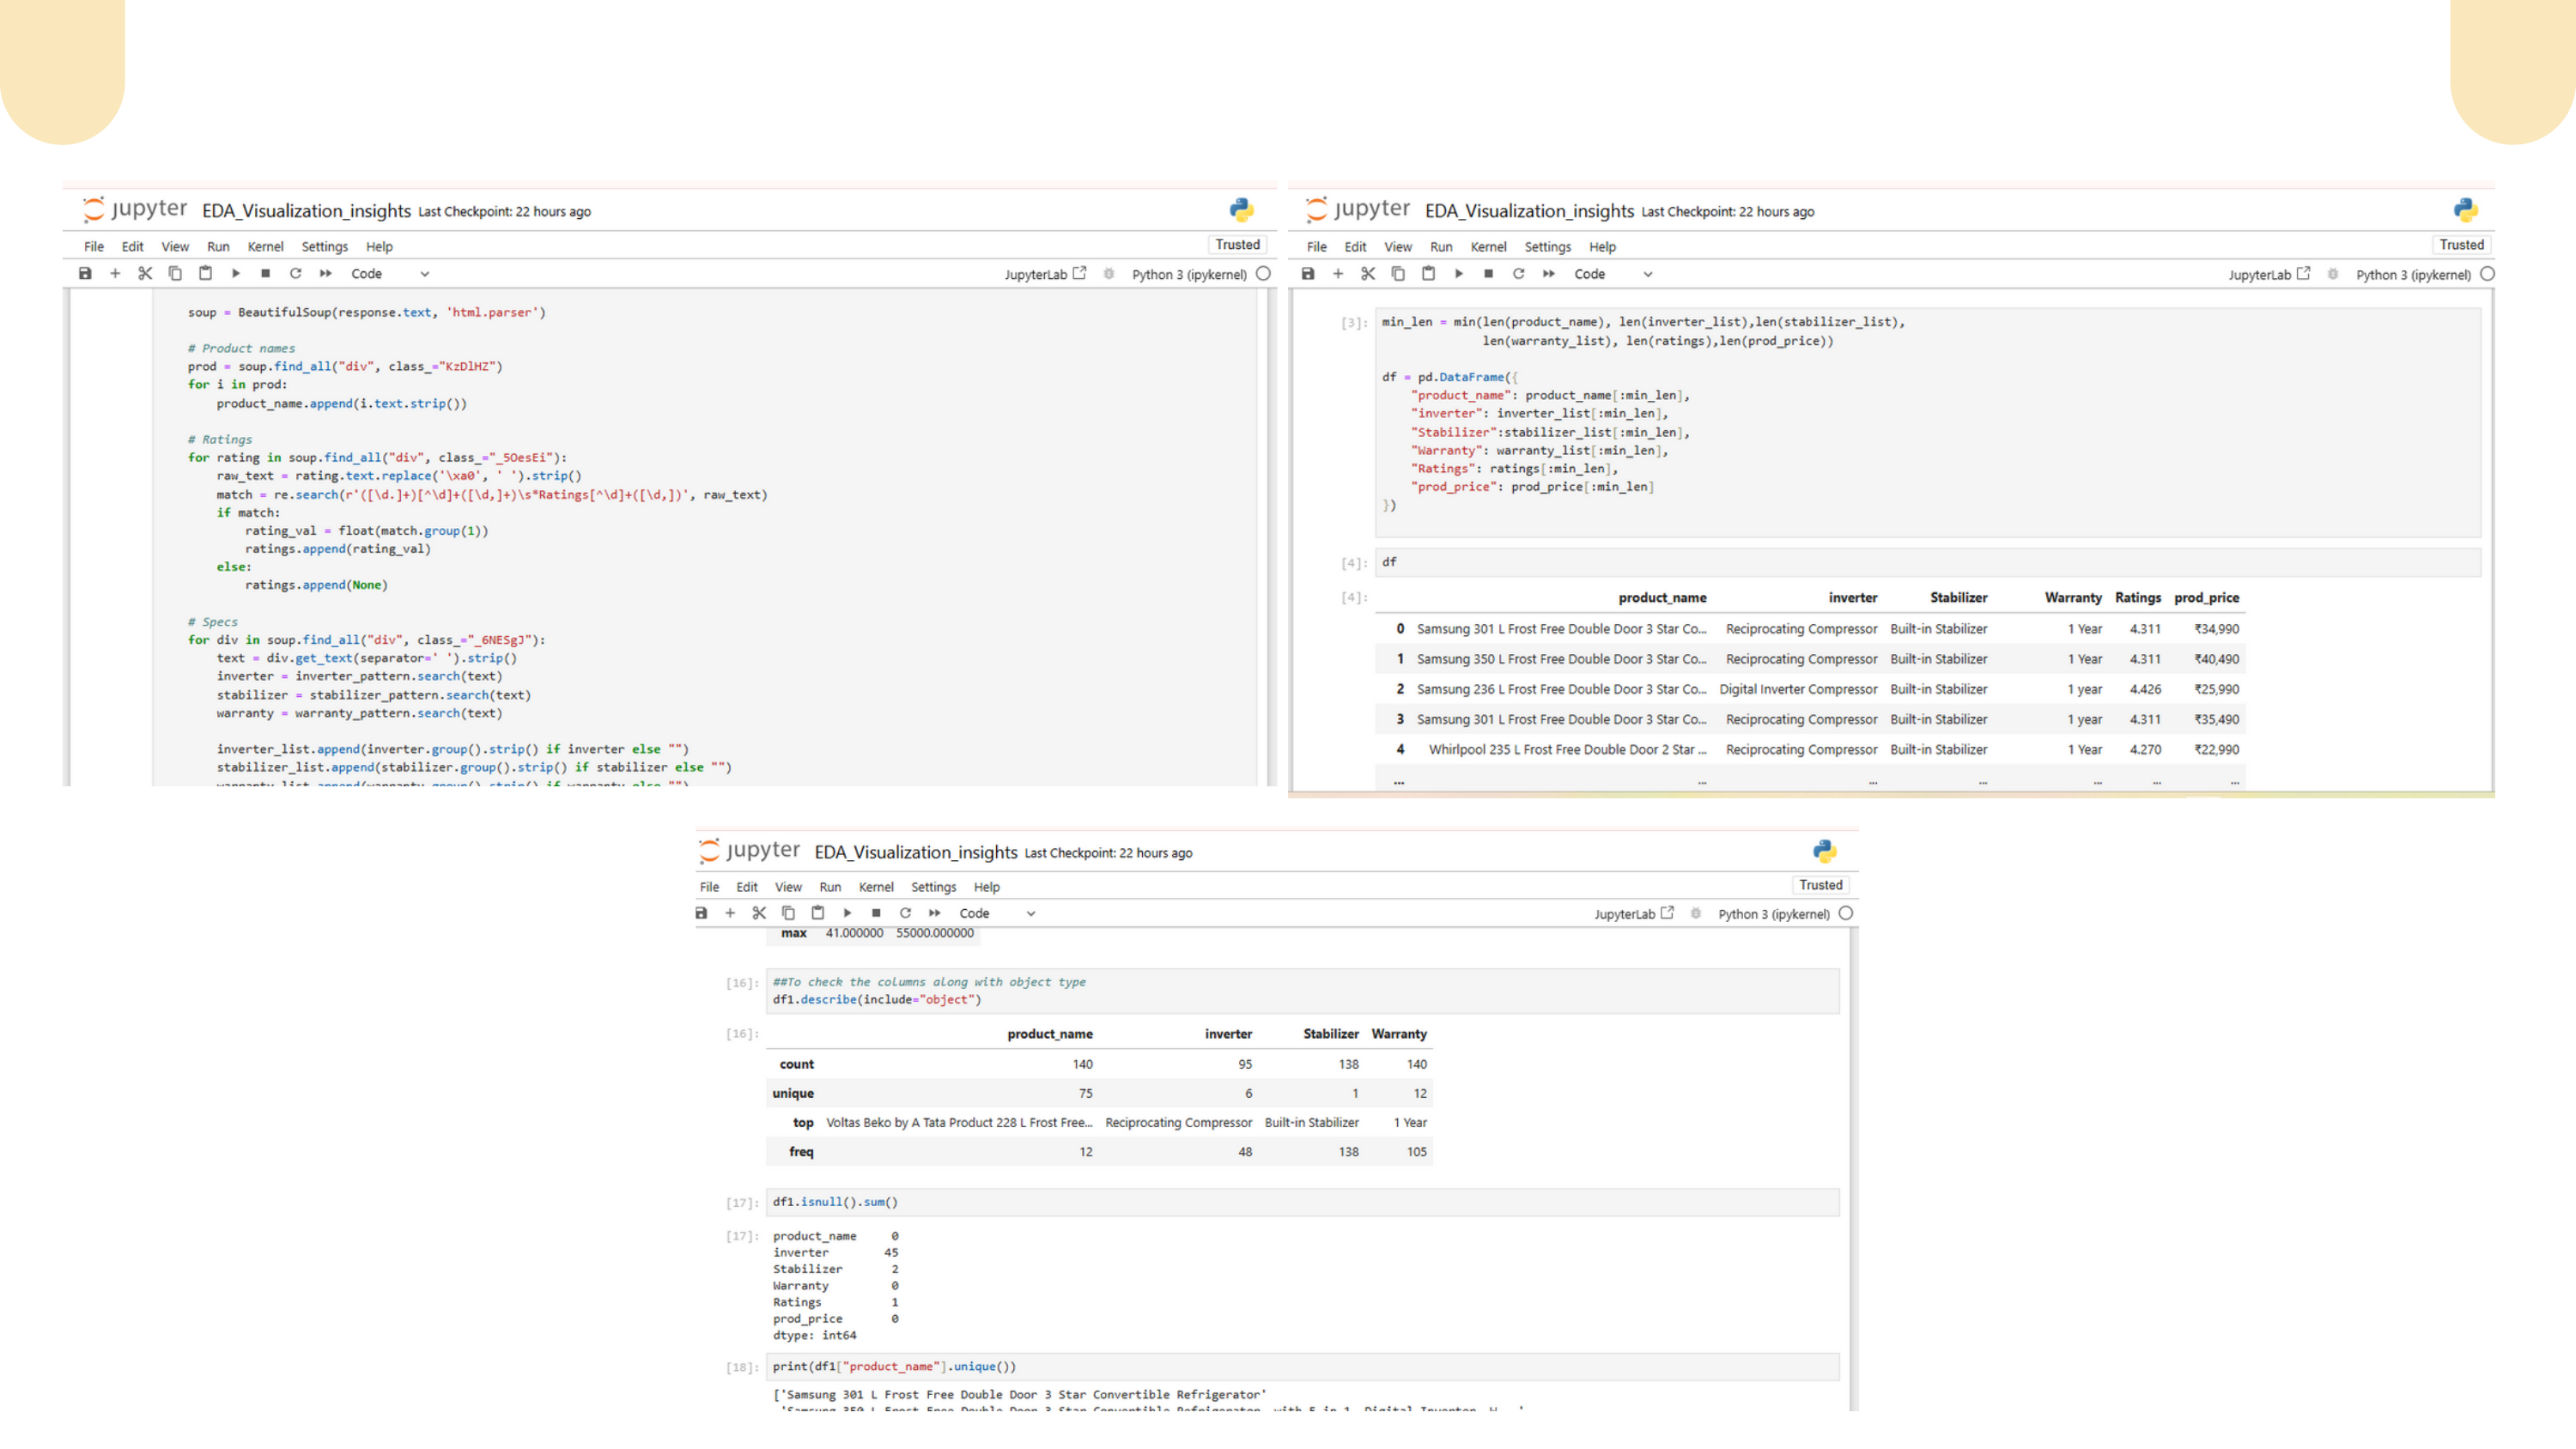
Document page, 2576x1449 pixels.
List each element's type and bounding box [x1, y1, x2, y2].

text_box [62, 180, 1278, 786]
text_box [696, 826, 1860, 1411]
text_box [2450, 0, 2576, 145]
text_box [0, 0, 125, 145]
text_box [1287, 180, 2495, 798]
